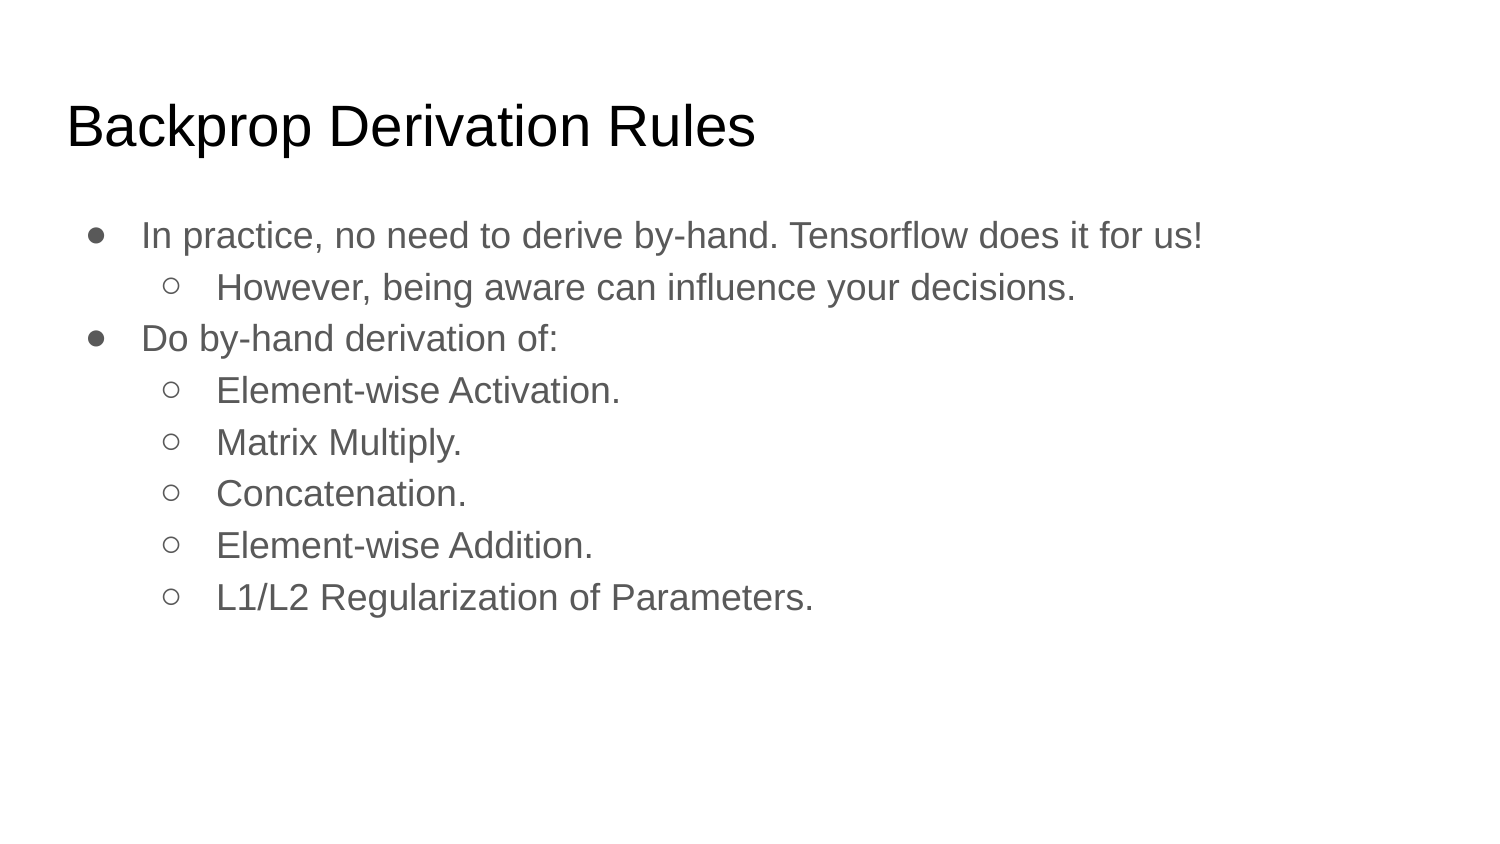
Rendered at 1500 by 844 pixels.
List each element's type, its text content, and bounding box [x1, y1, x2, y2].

list In practice, no need to derive by-hand. Tensorflow does it for us! However, being aware can influence your decisions. Do by-hand derivation of: Element-wise Activation. Matrix Multiply. Concatenation. Element-wise Addition. L1/L2 Regularization of Parameters. [51, 189, 1449, 750]
title Backprop Derivation Rules [51, 72, 1449, 167]
